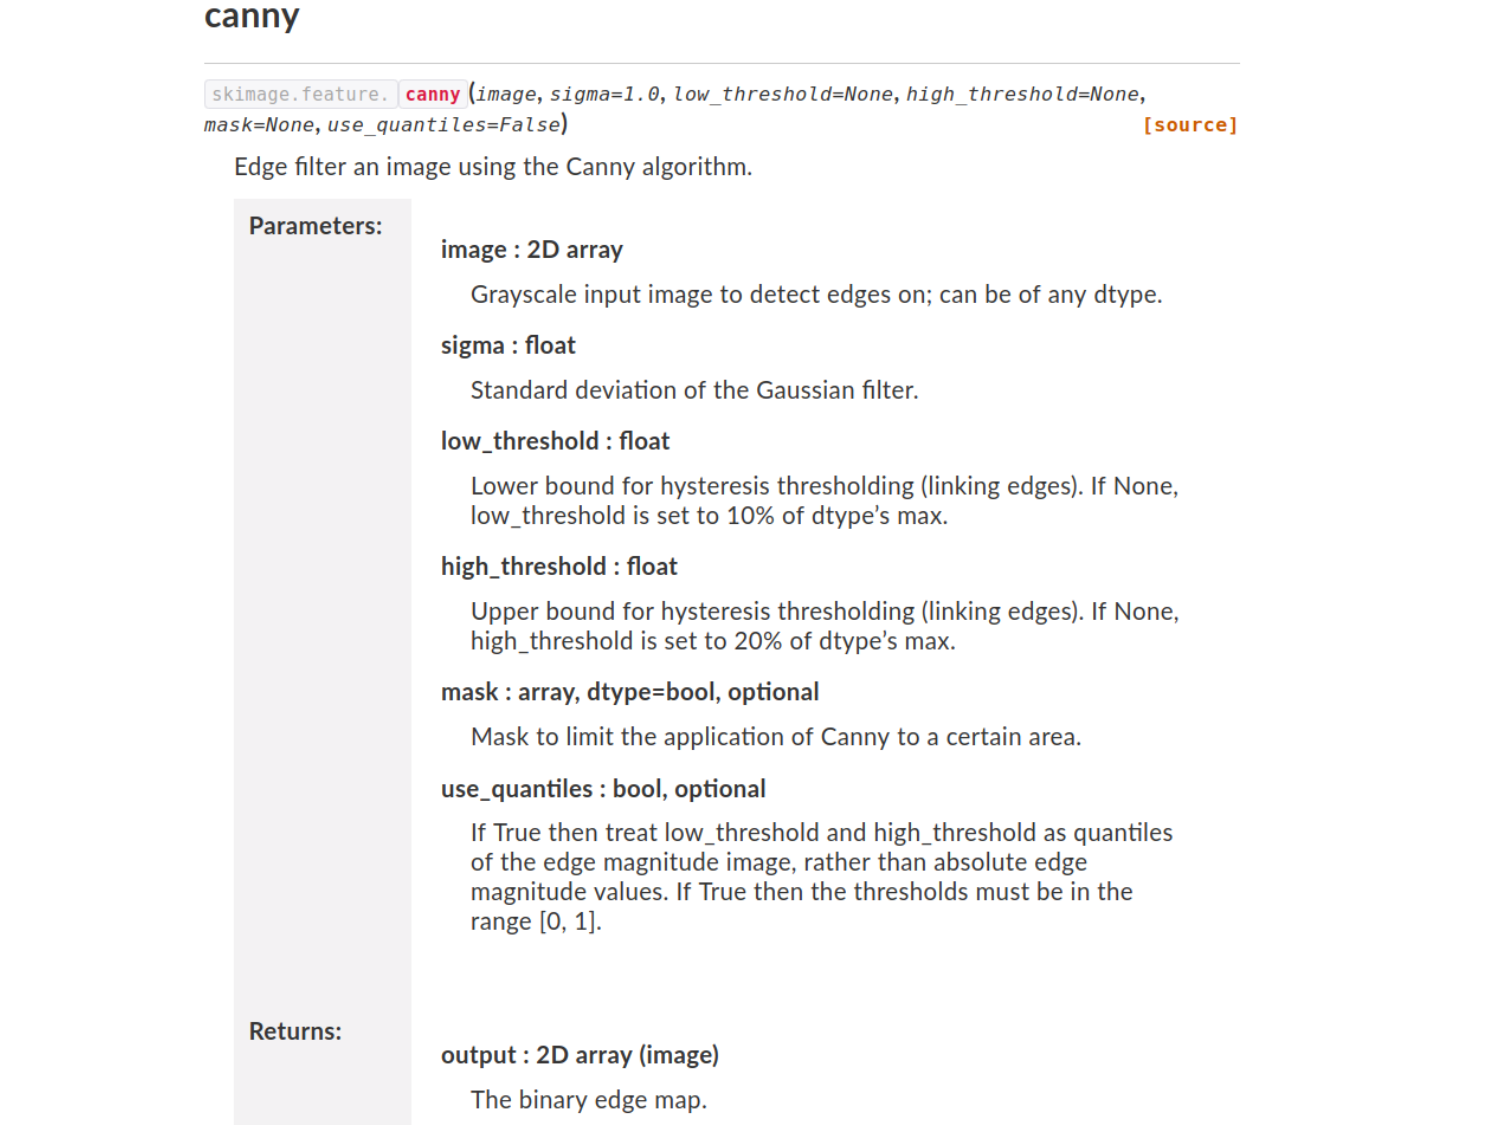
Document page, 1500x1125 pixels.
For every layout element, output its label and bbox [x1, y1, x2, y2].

picture [189, 0, 1265, 1125]
